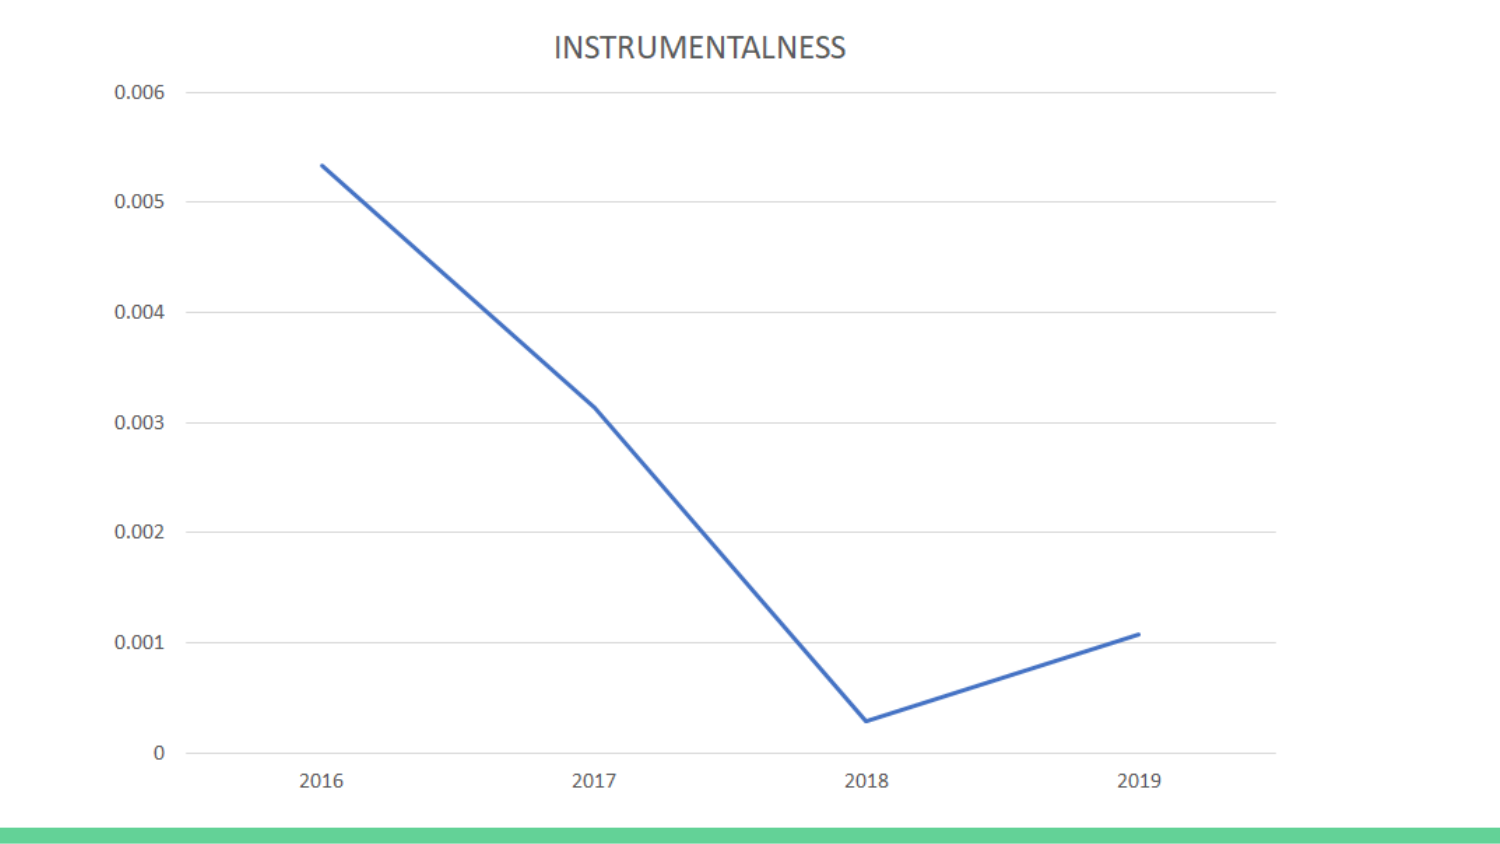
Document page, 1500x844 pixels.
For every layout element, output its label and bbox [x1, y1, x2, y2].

picture [102, 11, 1297, 806]
